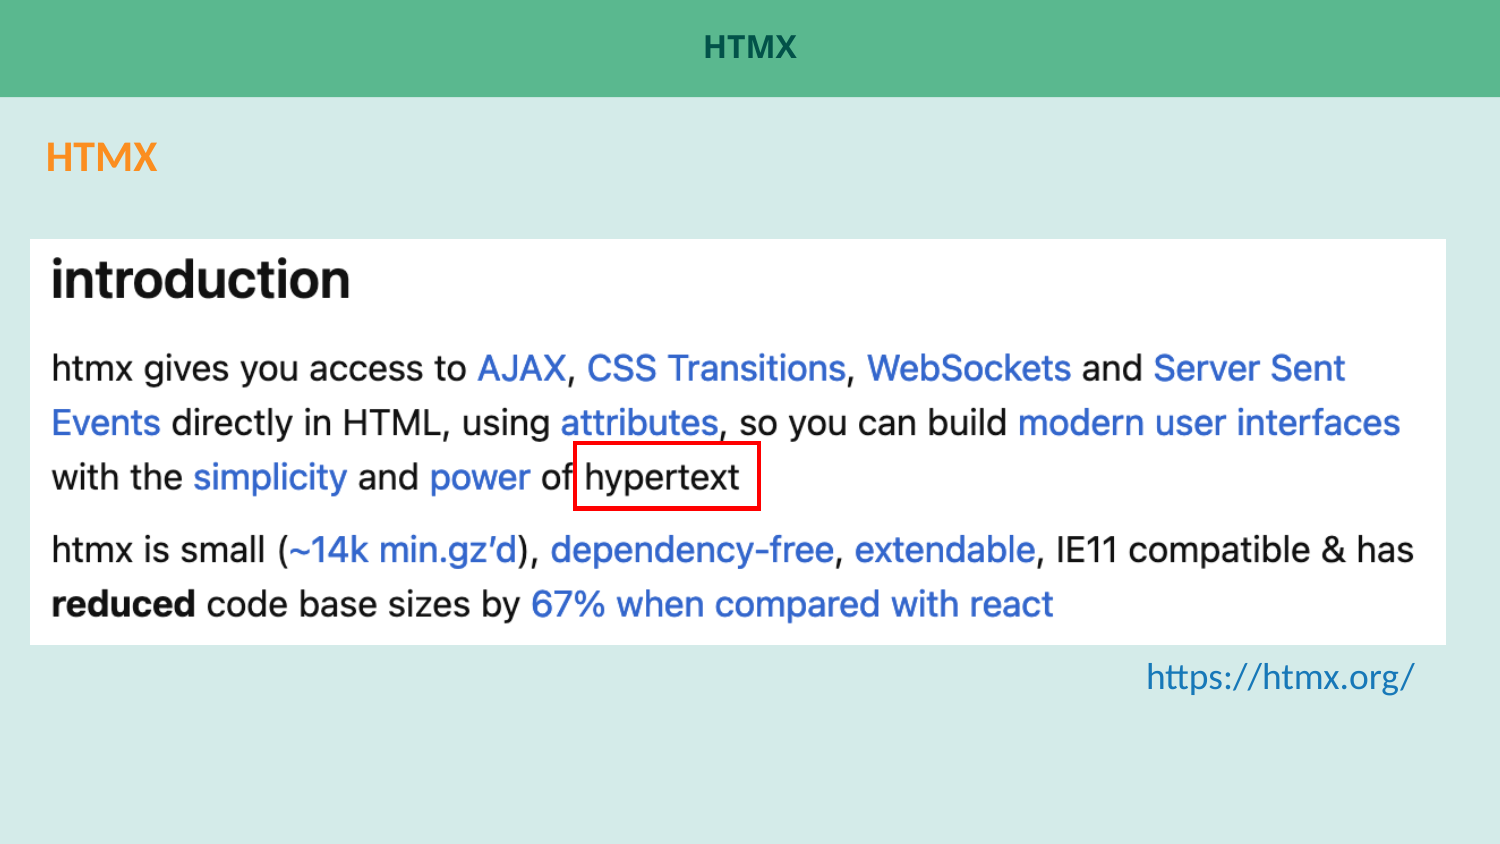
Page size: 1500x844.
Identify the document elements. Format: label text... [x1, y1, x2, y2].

text_box https://htmx.org/ [1131, 645, 1445, 704]
list HTMX [30, 126, 1470, 844]
title HTMX [0, 0, 1500, 98]
picture [30, 239, 1446, 645]
